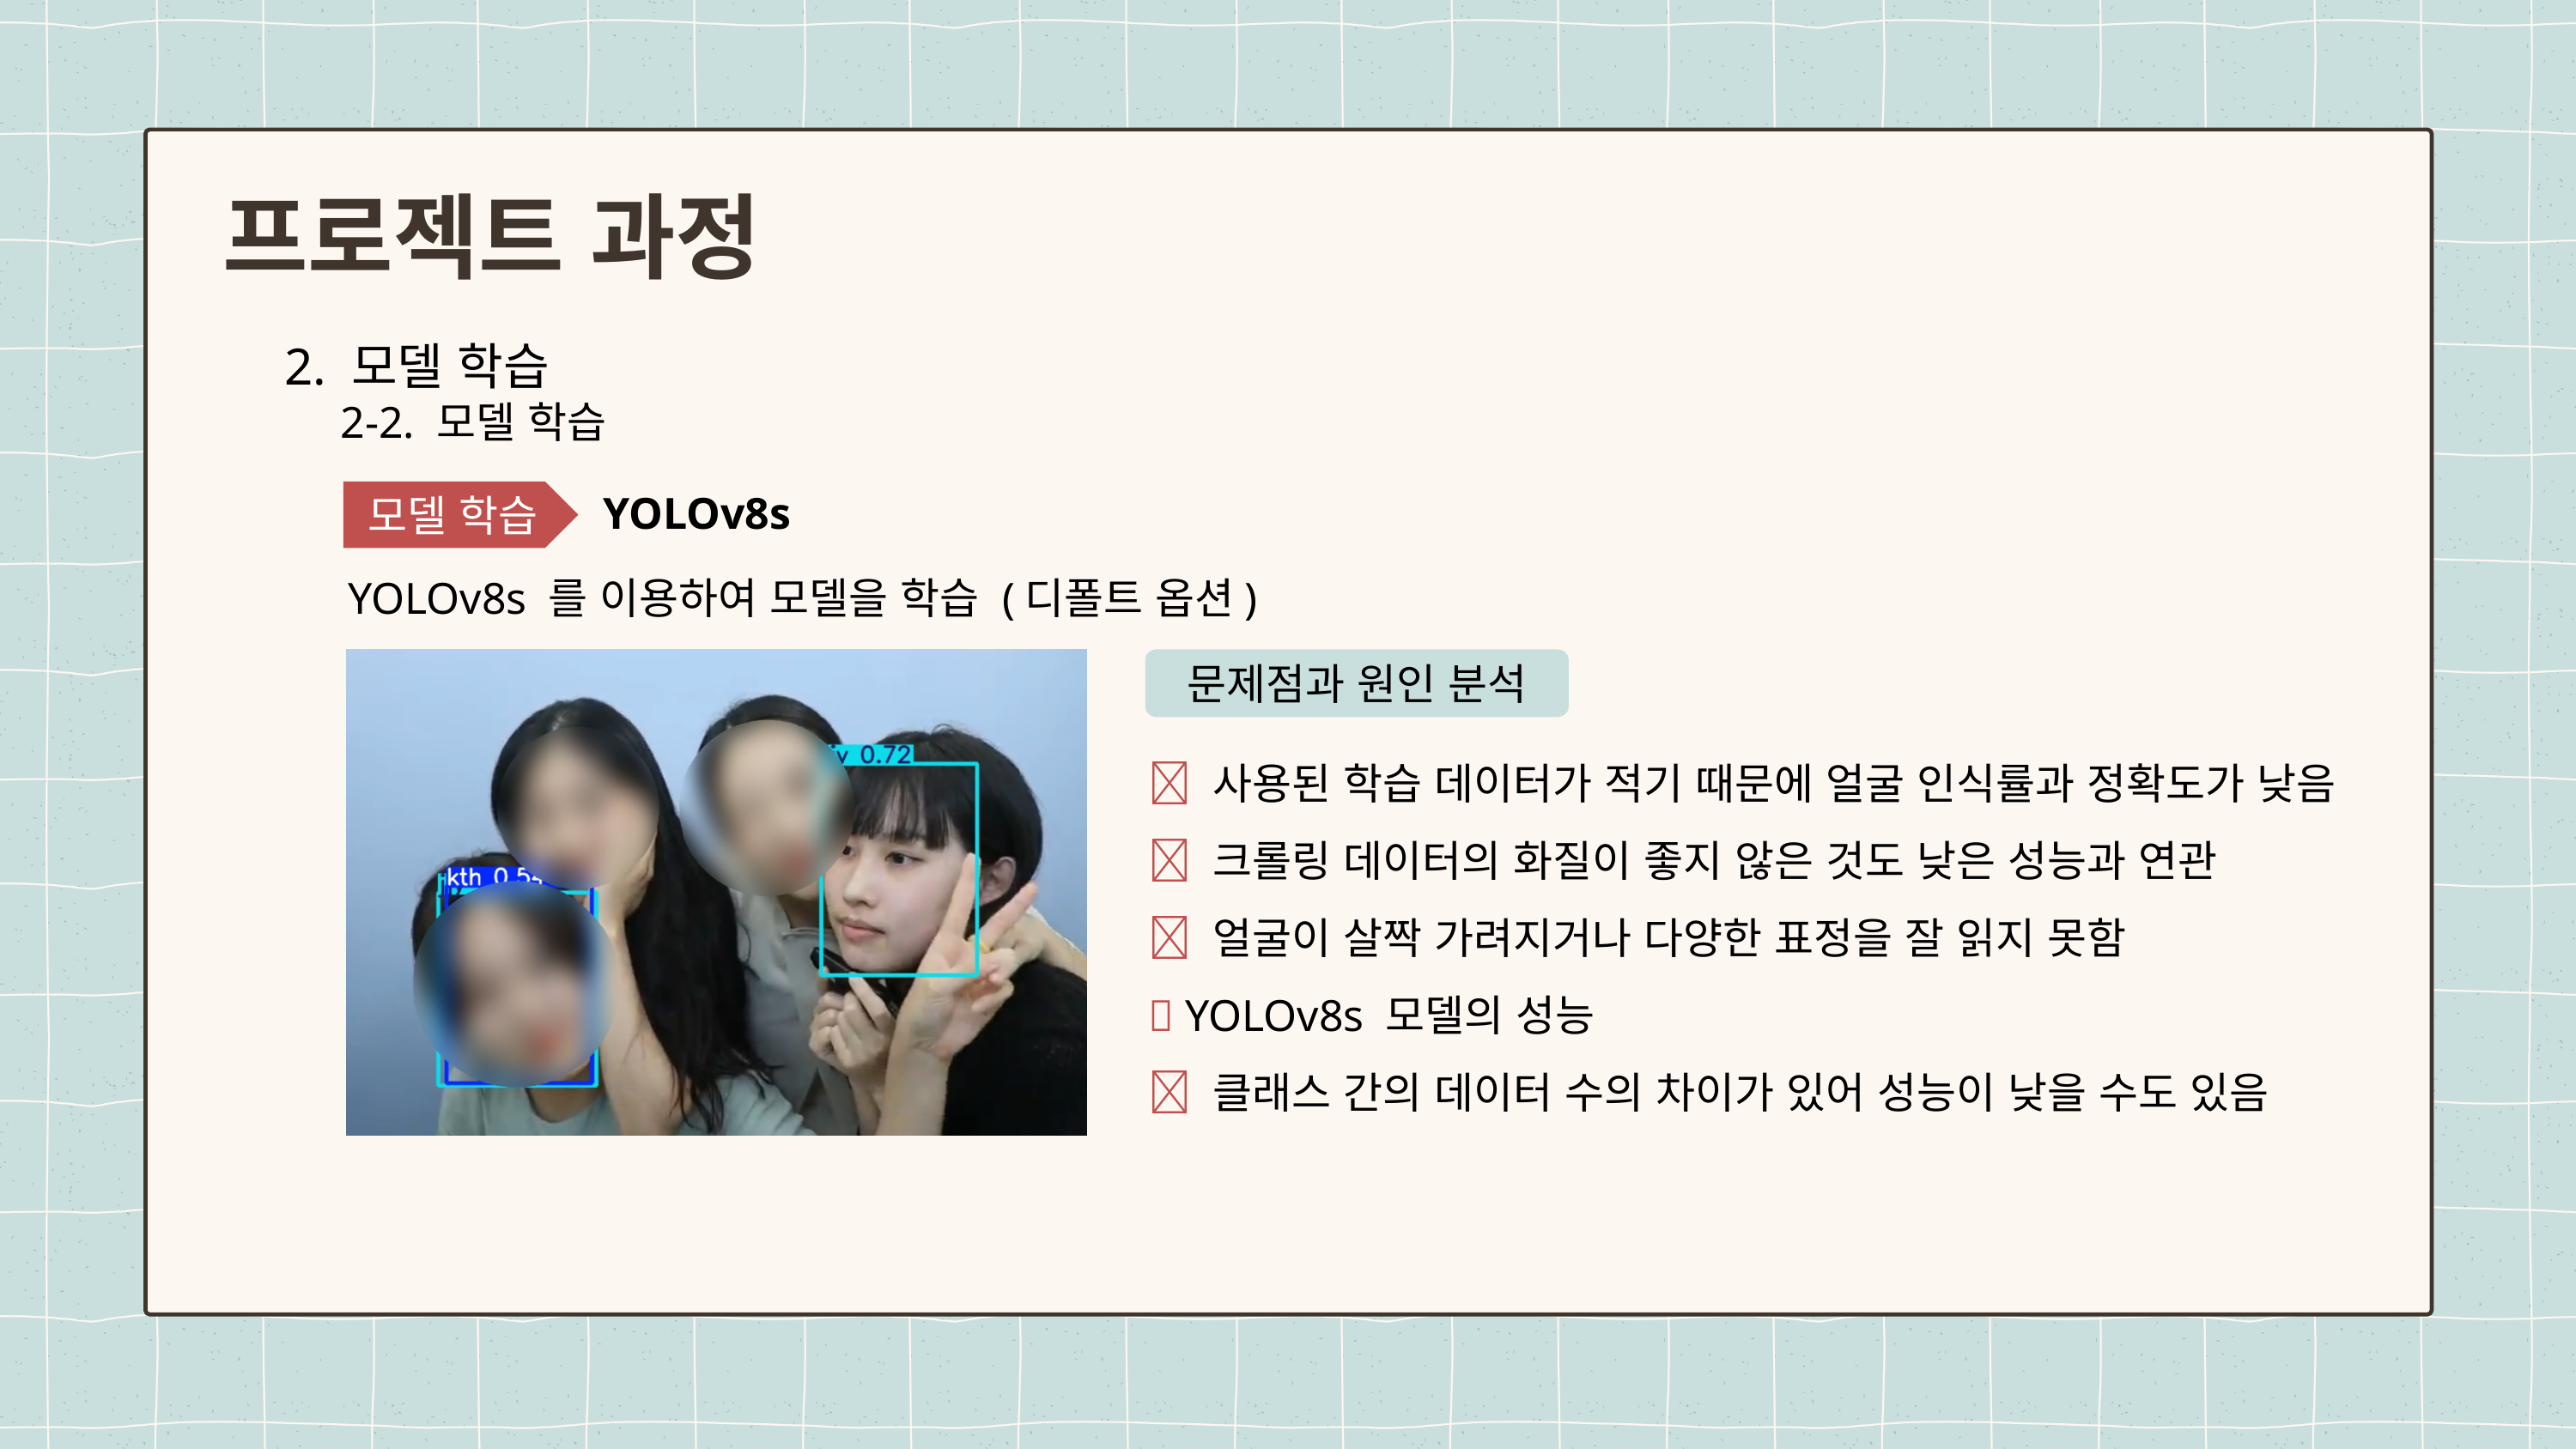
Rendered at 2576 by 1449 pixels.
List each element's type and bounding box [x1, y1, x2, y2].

text_box [343, 480, 1165, 549]
text_box [145, 129, 2433, 1315]
picture [346, 649, 1087, 1136]
text_box [0, 0, 2576, 1449]
